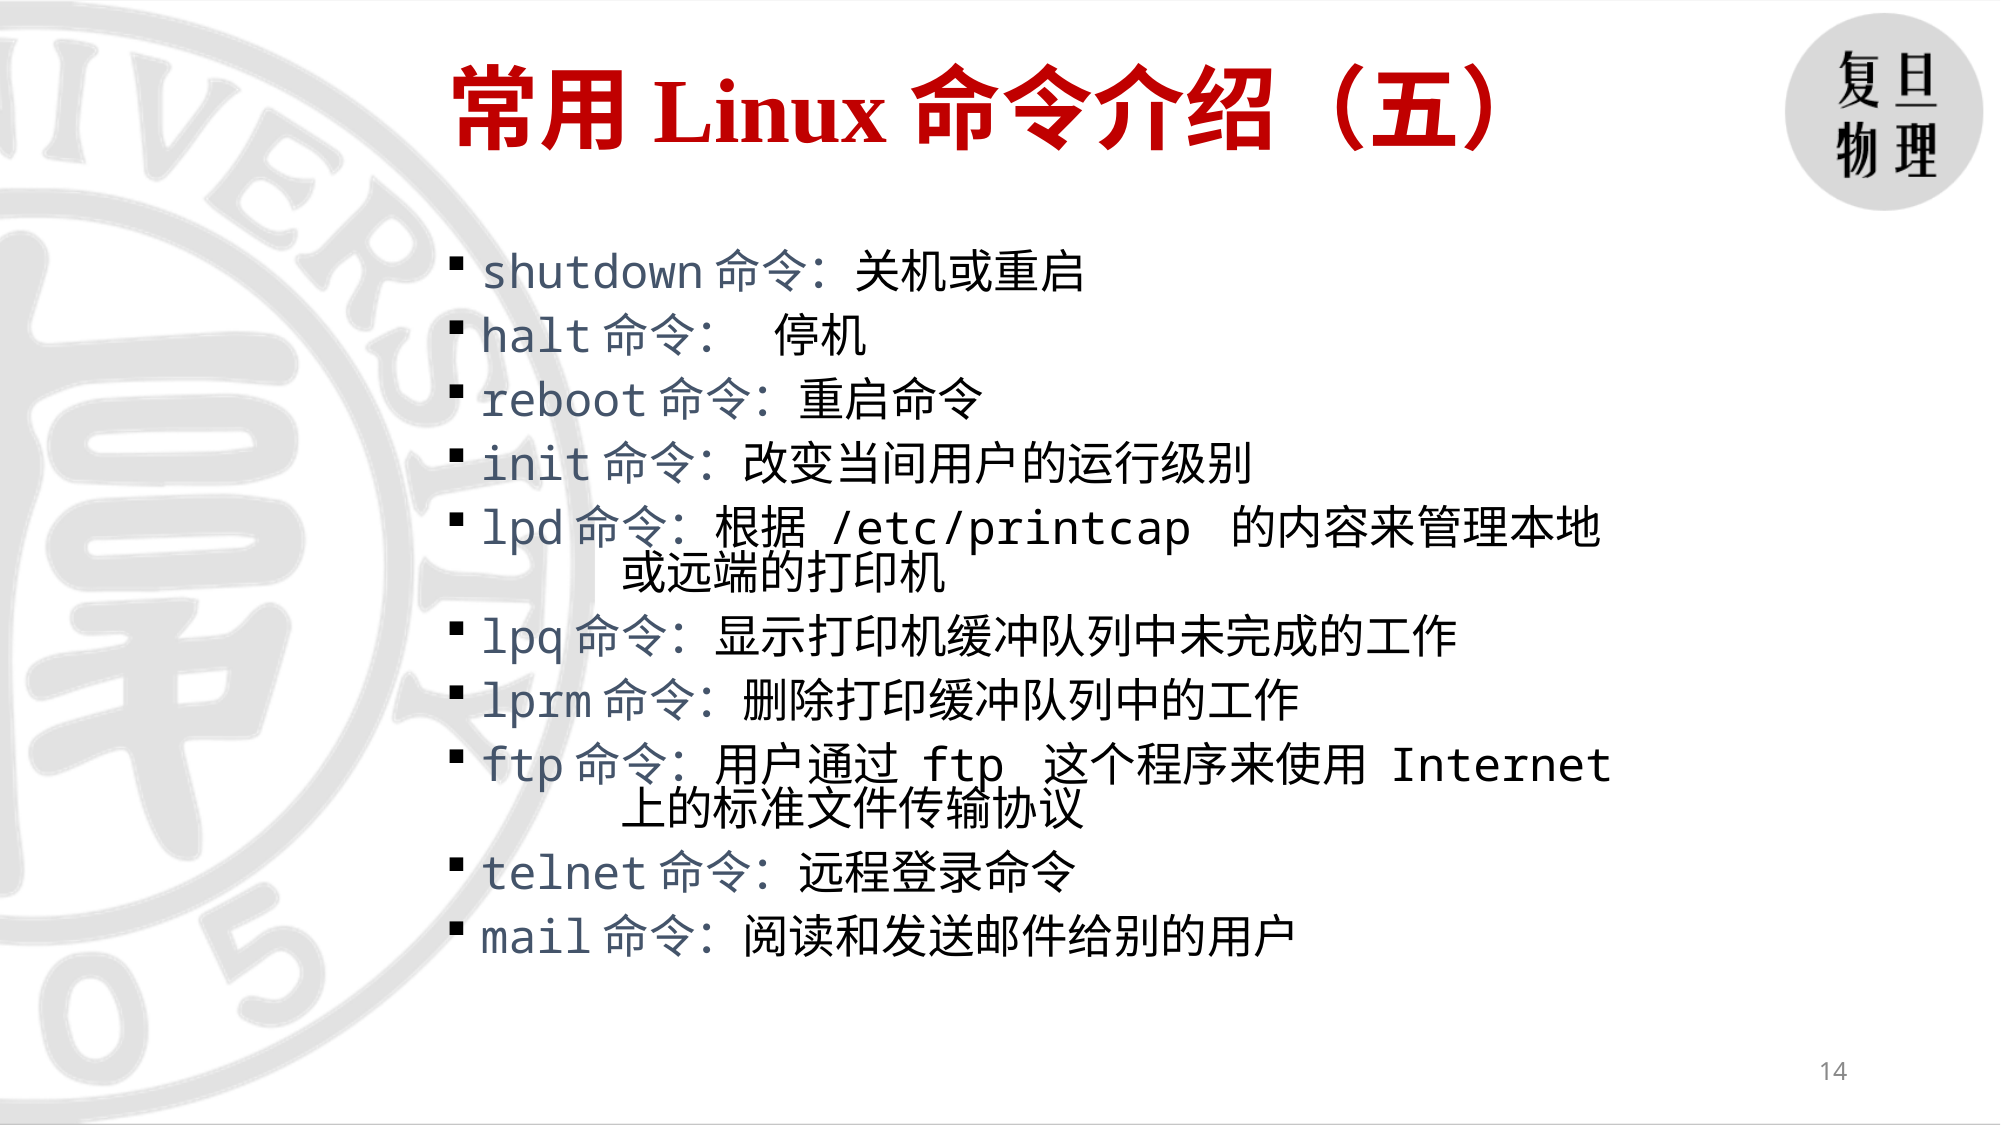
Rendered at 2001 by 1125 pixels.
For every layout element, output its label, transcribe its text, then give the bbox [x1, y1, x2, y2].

list shutdown命令：关机或重启 halt命令： 停机 reboot命令：重启命令 init命令：改变当间用户的运行级别 lpd命令：根据 /etc/printcap 的内容来管理本地 或远端的打印机 lpq命令：显示打印机缓冲队列中未完成的工作 lprm命令：删除打印缓冲队列中的工作 ftp命令：用户通过 ftp 这个程序来使用 Internet 上的标准文件传输协议 telnet命令：远程登录命令 mail命令：阅读和发送邮件给别的用户 [430, 245, 1644, 971]
title 常用Linux命令介绍（五） [362, 50, 1638, 175]
picture [0, 0, 2001, 1125]
list [137, 299, 1863, 1014]
slide_number 14 [1412, 1042, 1863, 1103]
